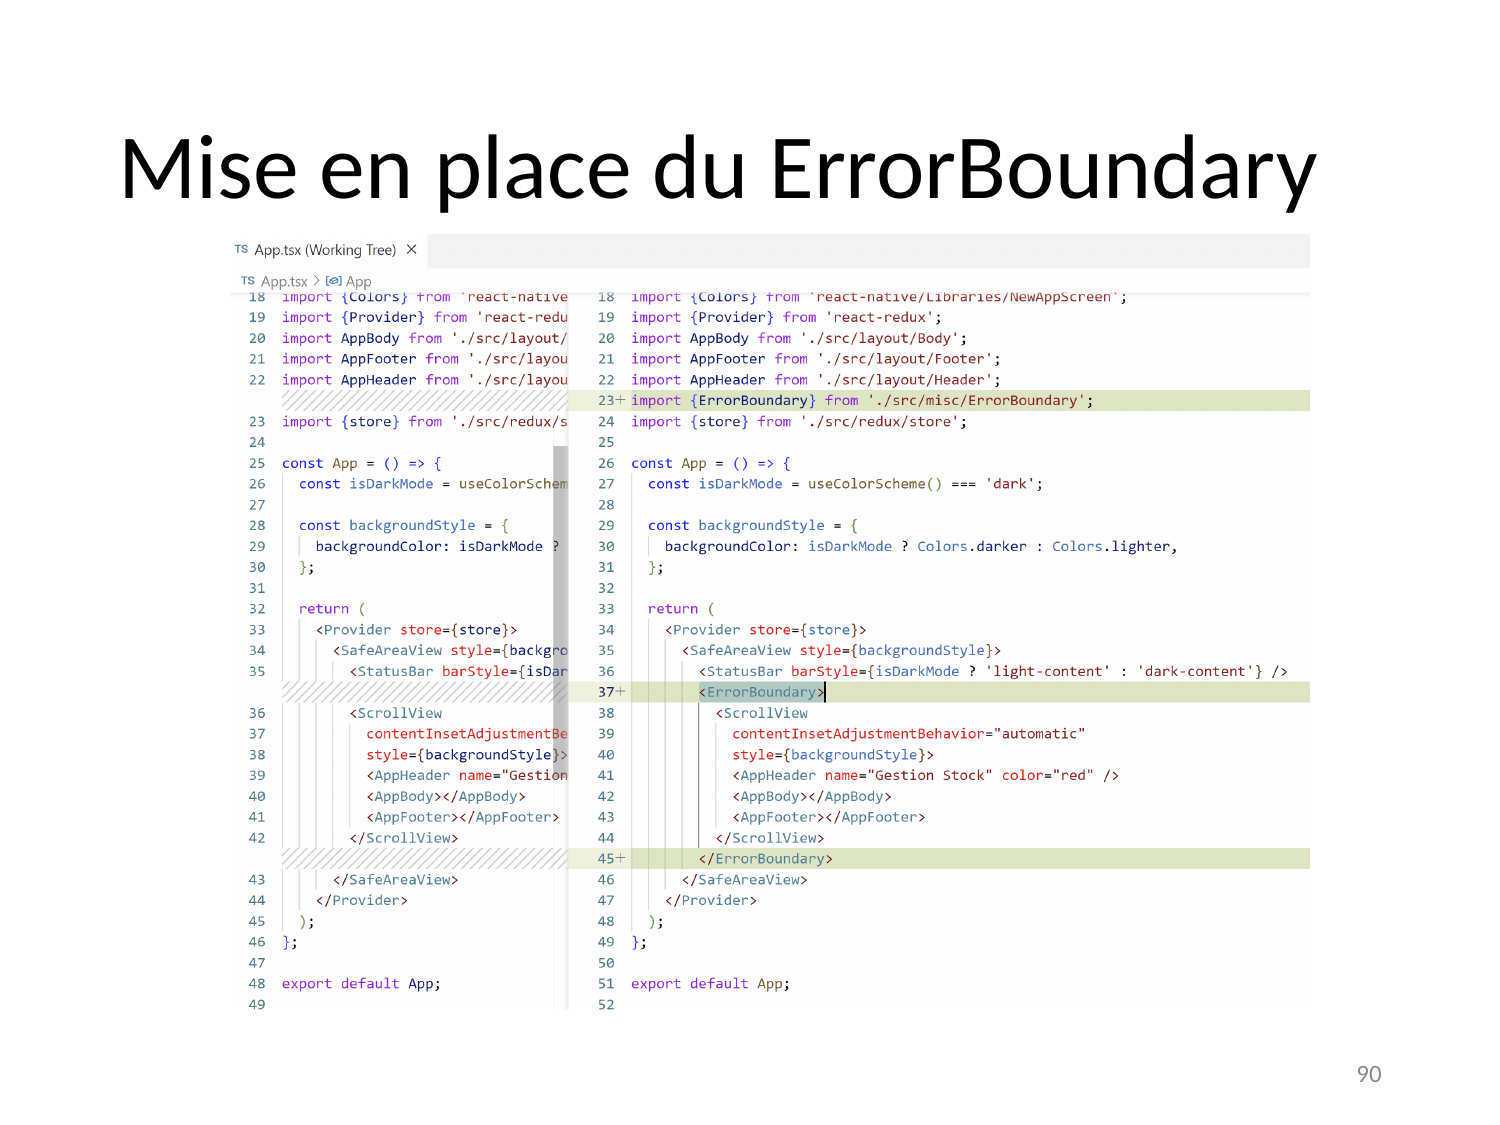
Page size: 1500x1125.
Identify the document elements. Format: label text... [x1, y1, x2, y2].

title Mise en place du ErrorBoundary [103, 59, 1397, 278]
slide_number 90 [1059, 1042, 1397, 1103]
picture [230, 234, 1310, 1010]
